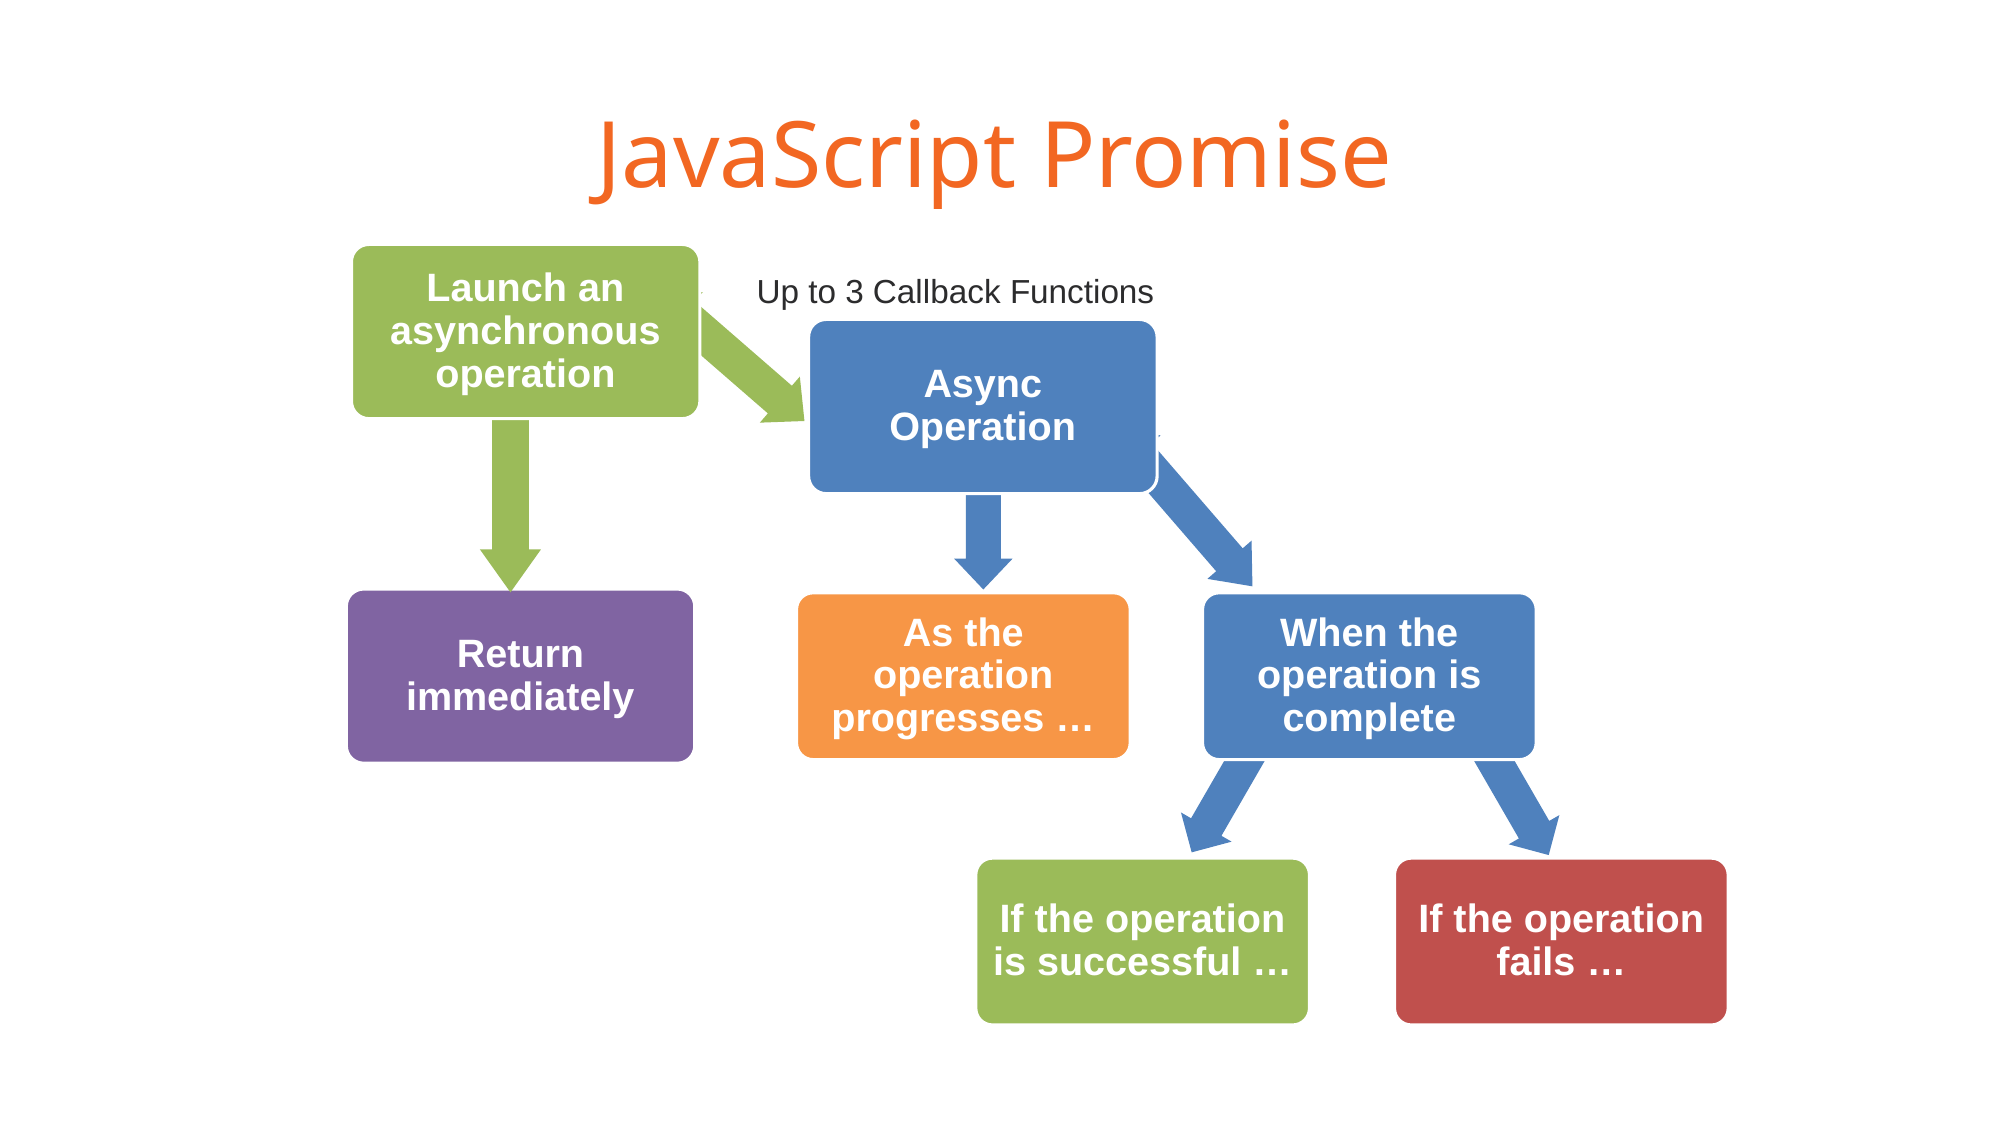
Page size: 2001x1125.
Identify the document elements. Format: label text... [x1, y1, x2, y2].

text_box If the operation fails … [1394, 858, 1729, 1025]
text_box Up to 3 Callback Functions [741, 262, 1329, 318]
text_box Async Operation [808, 319, 1158, 494]
text_box Launch an asynchronous operation [351, 244, 700, 419]
text_box [954, 494, 1013, 590]
text_box When the operation is complete [1202, 592, 1537, 760]
text_box [1147, 450, 1253, 587]
text_box If the operation is successful … [975, 858, 1310, 1025]
text_box Return immediately [346, 589, 695, 764]
text_box [1180, 760, 1266, 853]
text_box As the operation progresses … [796, 592, 1131, 760]
title JavaScript Promise [101, 30, 1903, 289]
text_box [1473, 760, 1560, 856]
text_box [700, 305, 805, 423]
text_box [479, 419, 541, 593]
